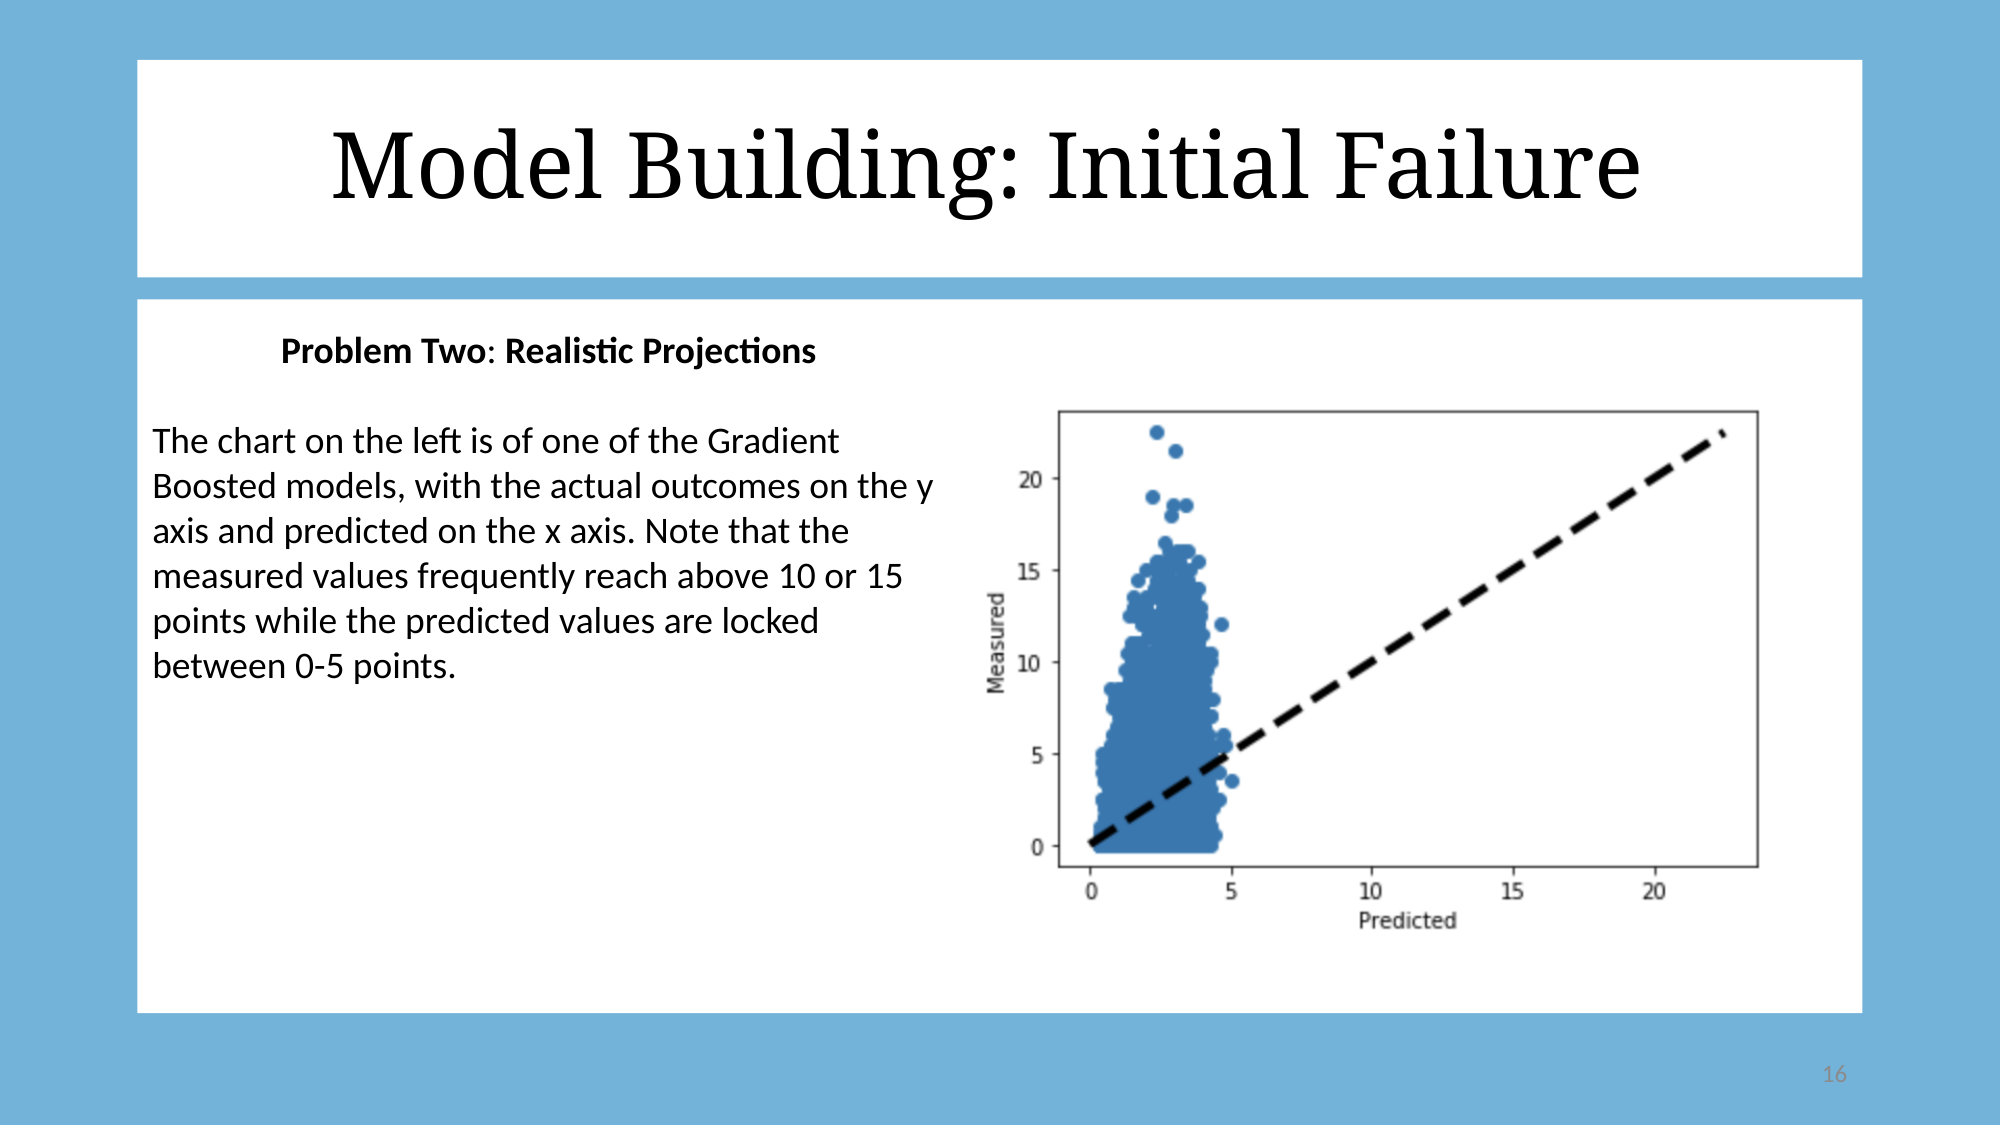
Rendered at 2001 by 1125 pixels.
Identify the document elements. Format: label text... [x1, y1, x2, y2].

slide_number 16 [1412, 1042, 1863, 1103]
text_box Problem Two: Realistic Projections The chart on the left is of one of the Gradient Boosted models, with the actual outcomes on the y axis and predicted on the x axis. Note that the measured values frequently reach above 10 or 15 points while the predicted values are locked between 0-5 points. [137, 318, 961, 738]
list [137, 299, 1863, 1014]
title Model Building: Initial Failure [137, 59, 1863, 278]
picture [960, 372, 1838, 940]
